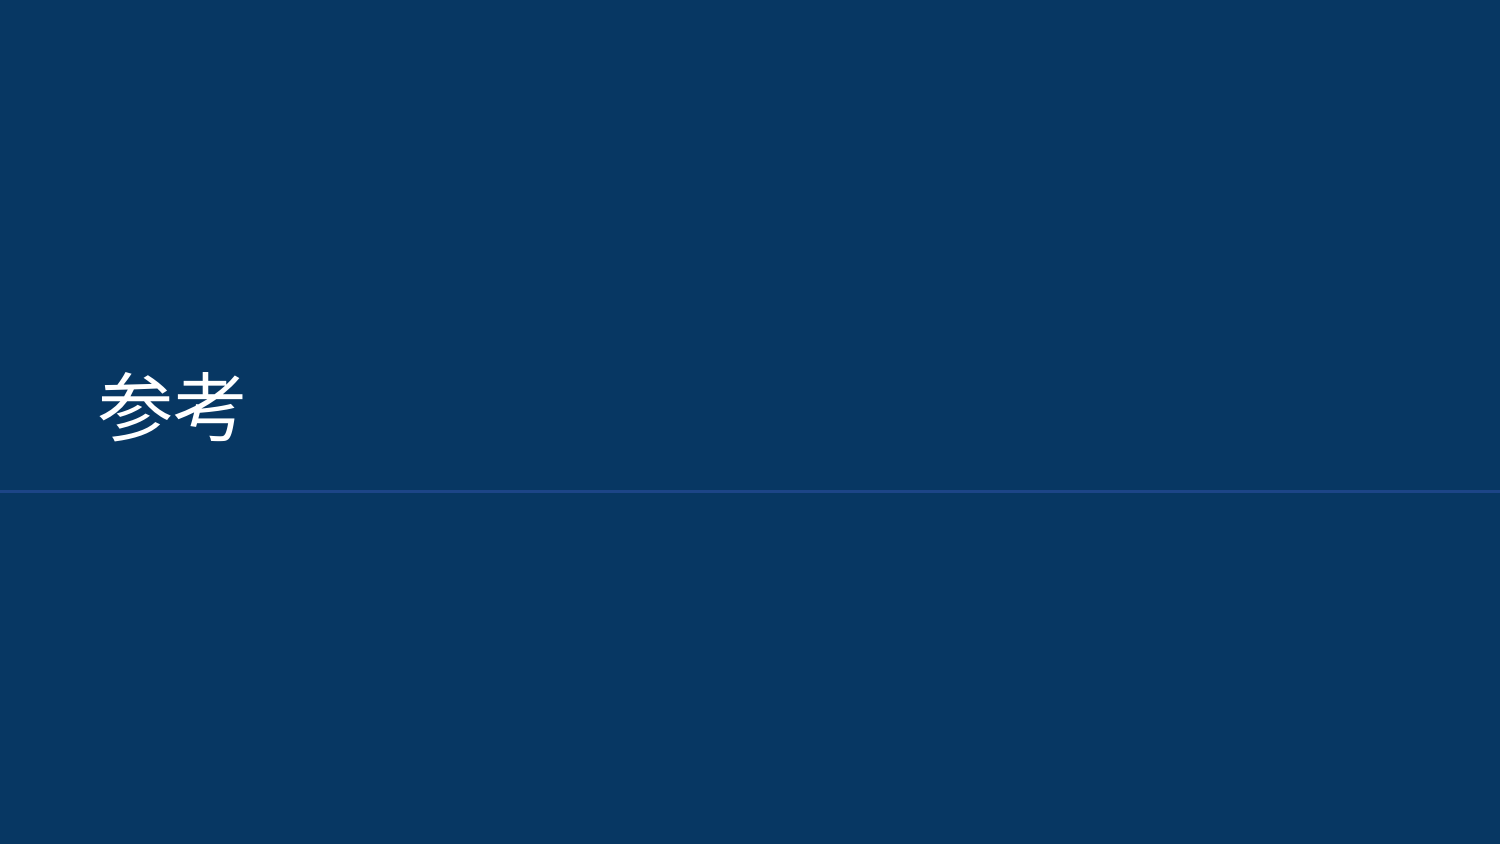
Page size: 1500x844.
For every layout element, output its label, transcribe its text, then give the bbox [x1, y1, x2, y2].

title 参考 [83, 337, 1417, 466]
